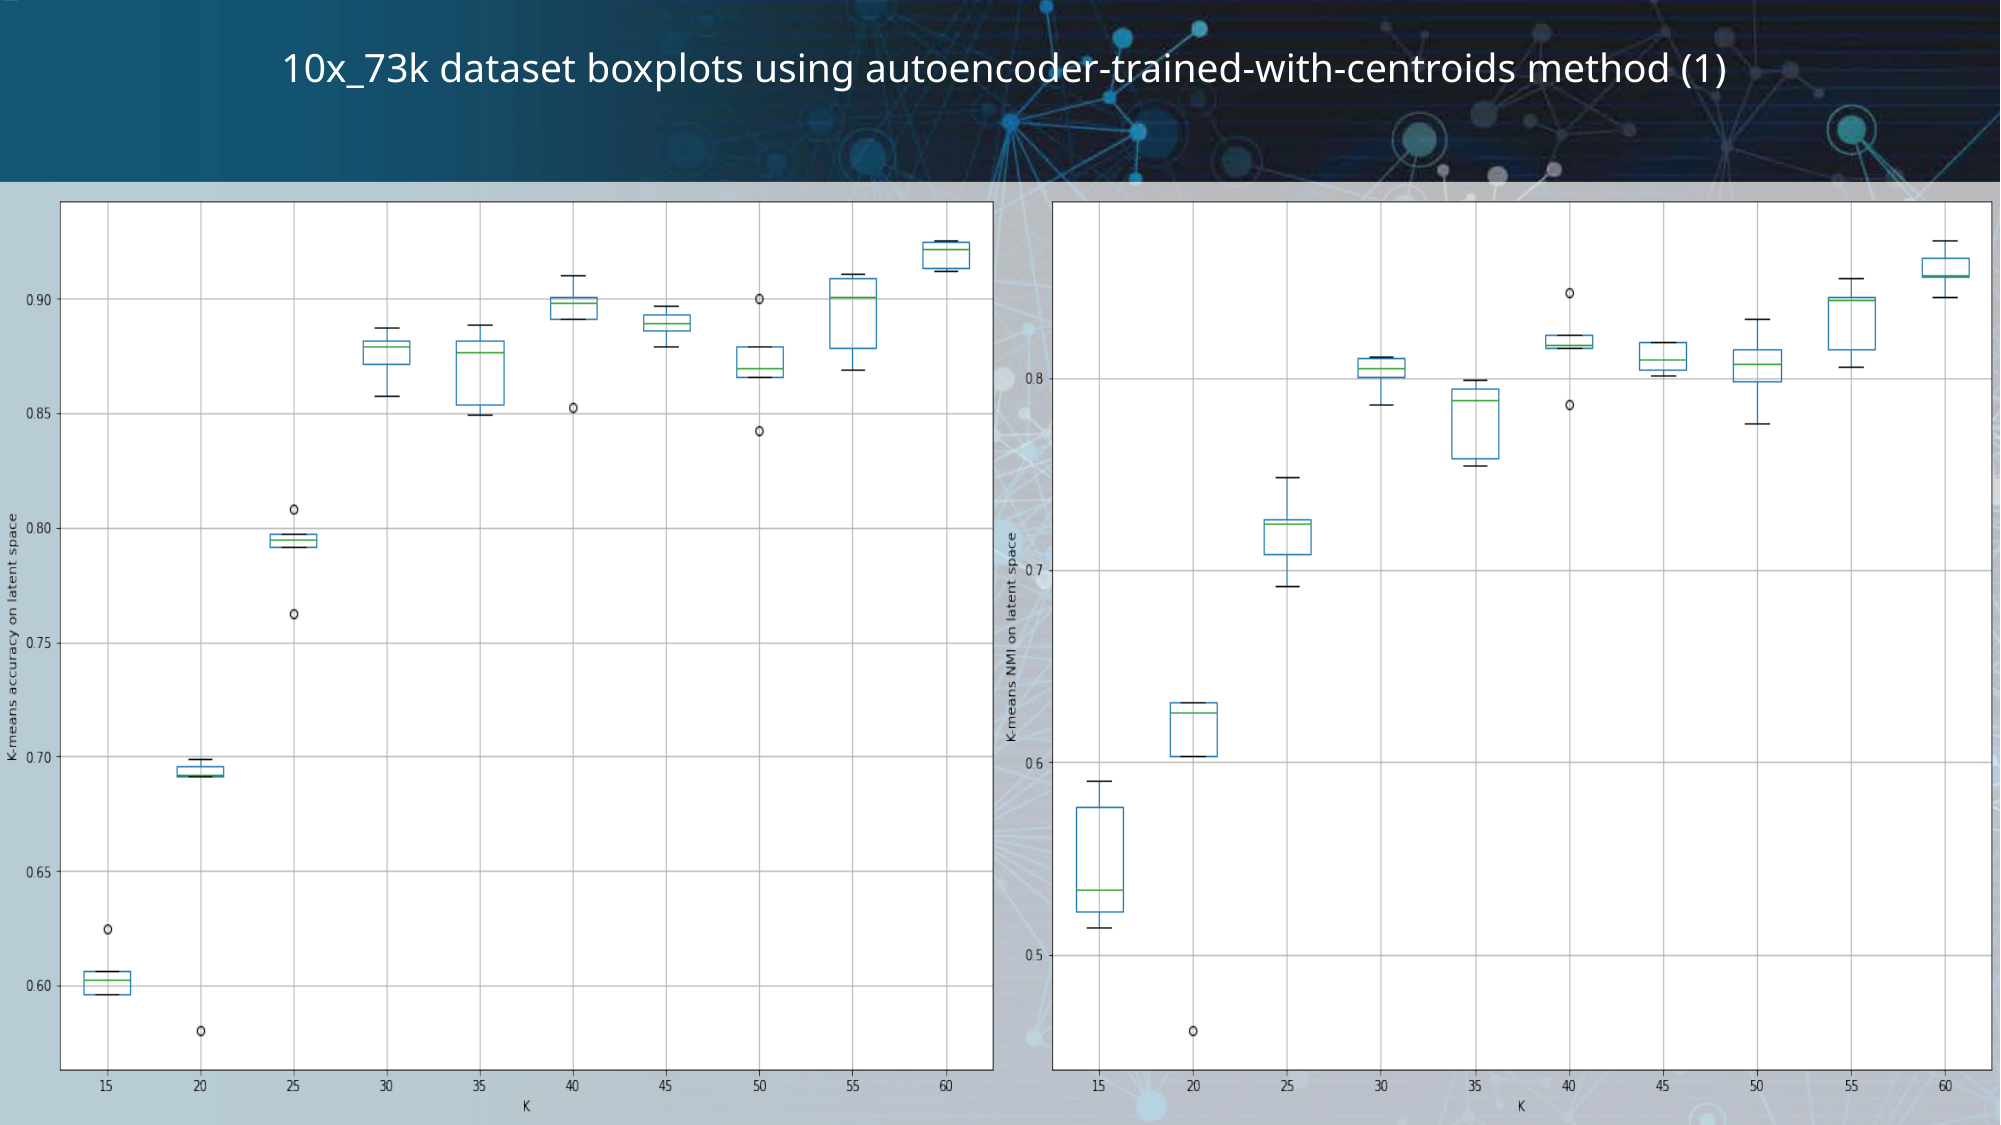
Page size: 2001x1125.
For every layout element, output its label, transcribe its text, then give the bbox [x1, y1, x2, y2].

picture [0, 191, 2000, 1125]
picture [0, 0, 2000, 181]
title 10x_73k dataset boxplots using autoencoder-trained-with-centroids method (1) [88, 39, 1921, 145]
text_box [0, 181, 2000, 191]
